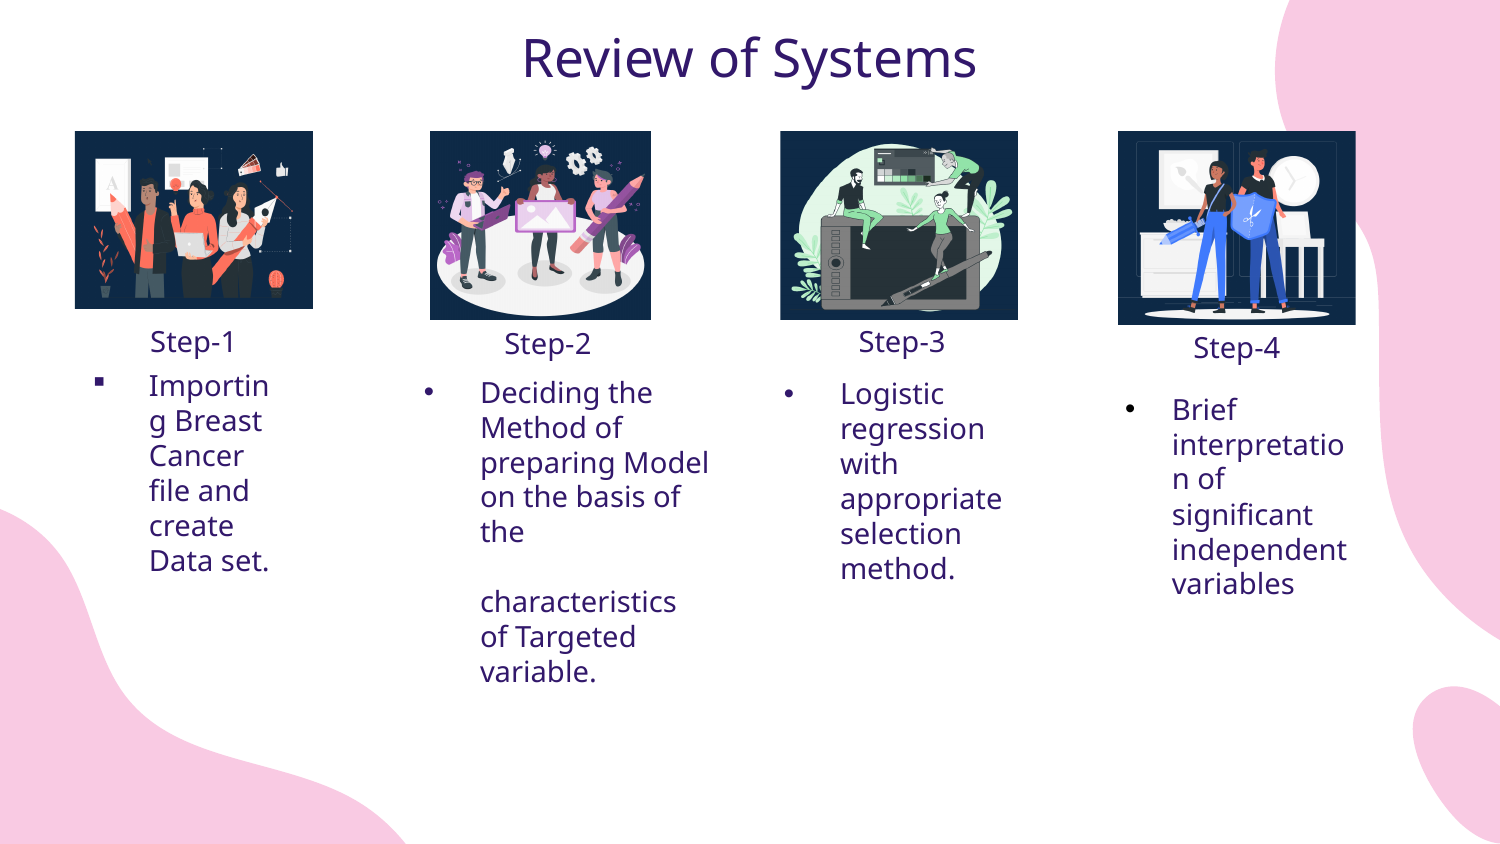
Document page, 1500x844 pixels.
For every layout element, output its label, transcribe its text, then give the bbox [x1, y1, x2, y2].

title Step-3 [775, 307, 1030, 376]
picture [780, 131, 1019, 320]
title Step-2 [420, 310, 675, 358]
subtitle Logistic regression with appropriate selection method. [750, 360, 1018, 445]
title Step-4 [1109, 314, 1364, 376]
picture [74, 131, 314, 309]
picture [430, 131, 651, 320]
subtitle Deciding the Method of preparing Model on the basis of the characteristics of Targeted variable. [390, 358, 725, 443]
picture [1117, 131, 1356, 326]
subtitle Importing Breast Cancer file and create Data set. [58, 352, 297, 533]
title Review of Systems [197, 9, 1303, 104]
title Step-1 [66, 307, 321, 386]
subtitle Brief interpretation of significant independent variables [1109, 376, 1378, 460]
